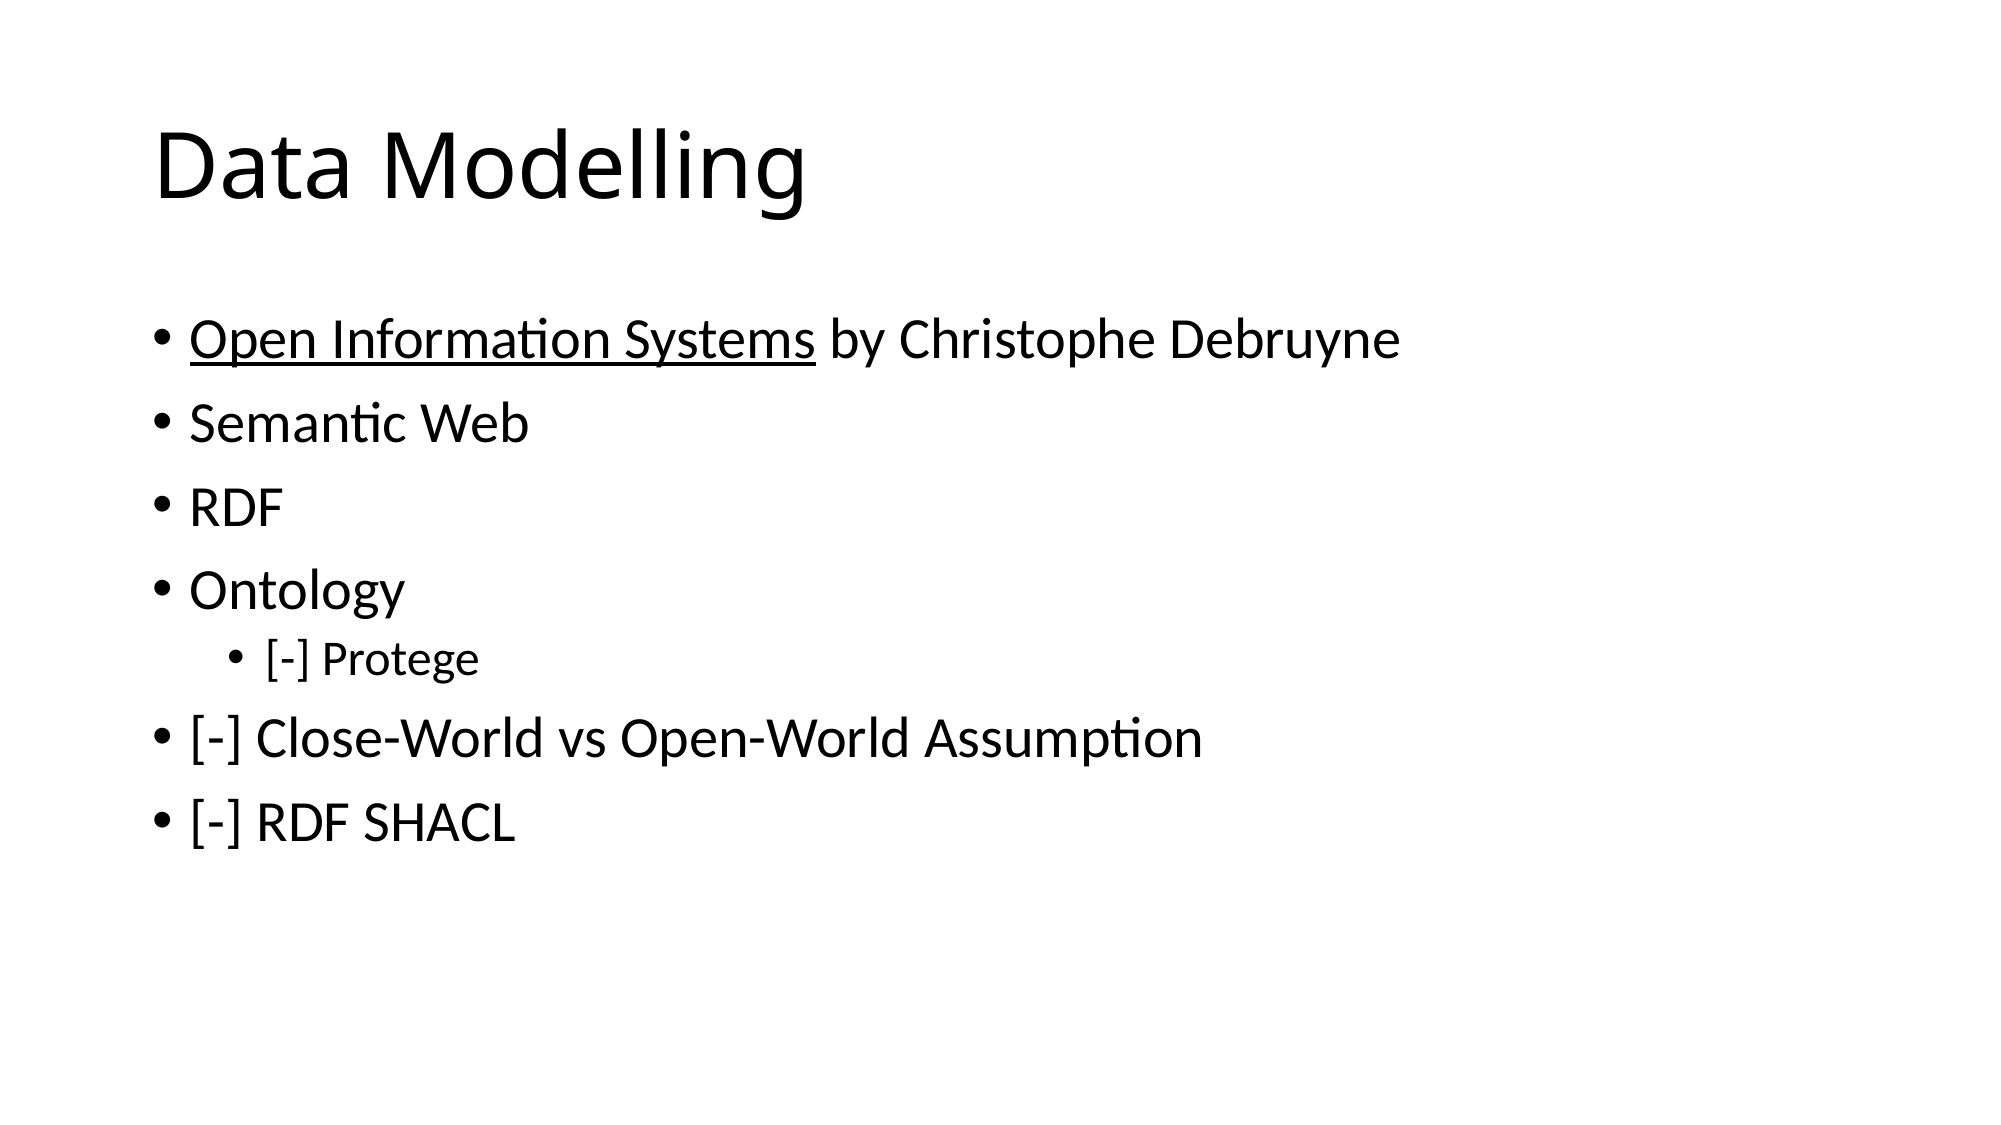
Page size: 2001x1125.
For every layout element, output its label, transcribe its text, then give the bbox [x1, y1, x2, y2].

title Data Modelling [137, 59, 1863, 278]
list Open Information Systems by Christophe Debruyne Semantic Web RDF Ontology [-] Protege [-] Close-World vs Open-World Assumption [-] RDF SHACL [137, 300, 1863, 1015]
